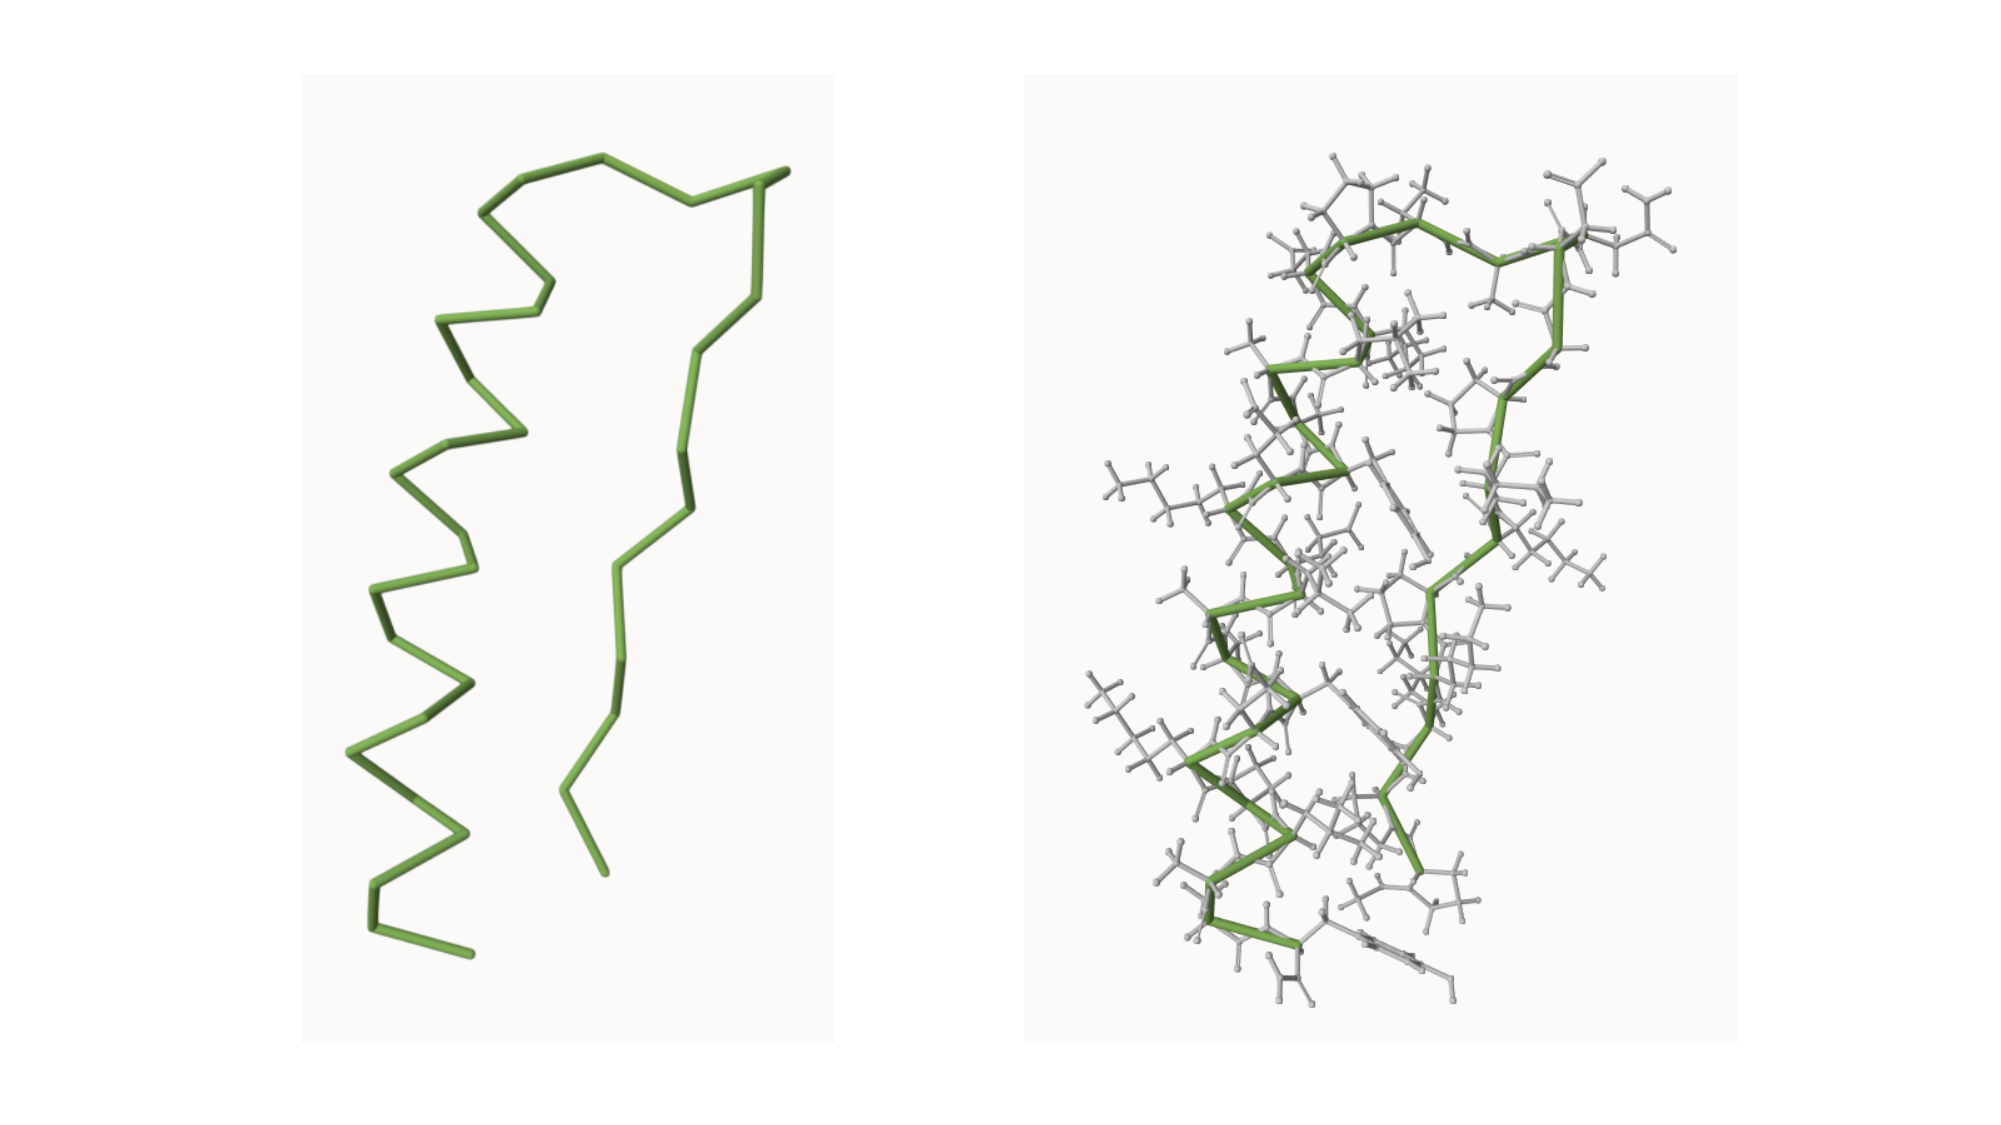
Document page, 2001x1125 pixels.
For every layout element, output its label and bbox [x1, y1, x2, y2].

picture [301, 74, 836, 1044]
picture [1023, 74, 1738, 1044]
